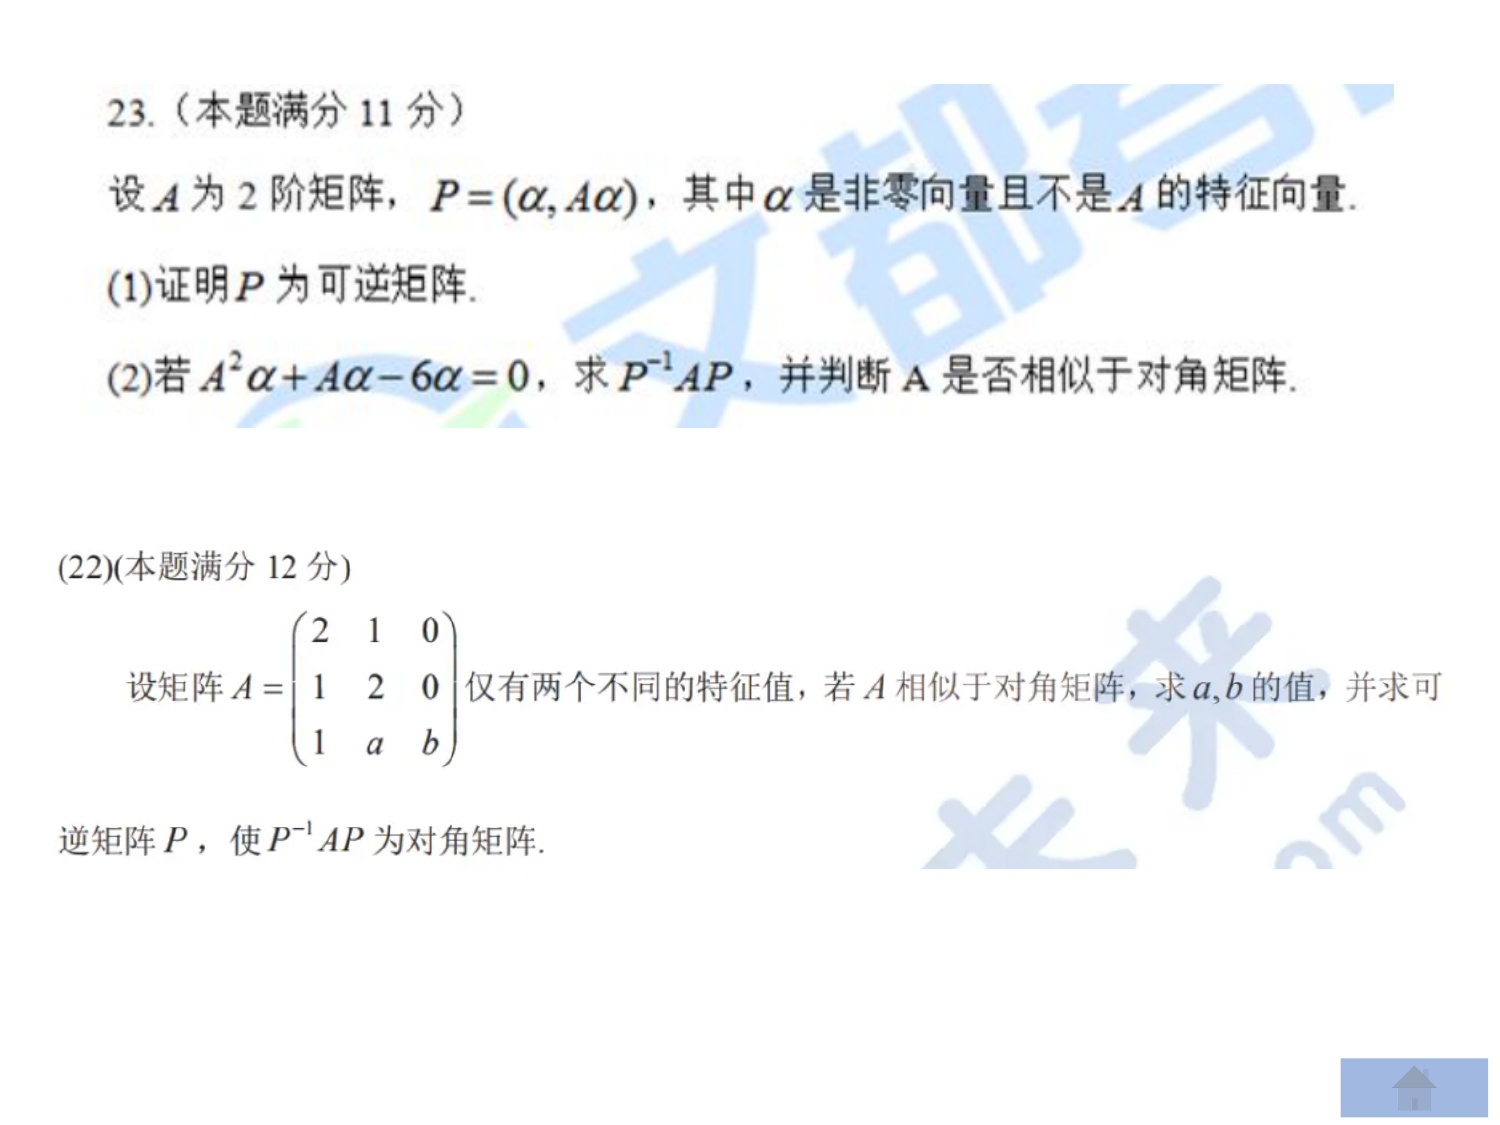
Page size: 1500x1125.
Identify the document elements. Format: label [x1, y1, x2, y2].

picture [64, 84, 1394, 428]
picture [20, 539, 1480, 869]
